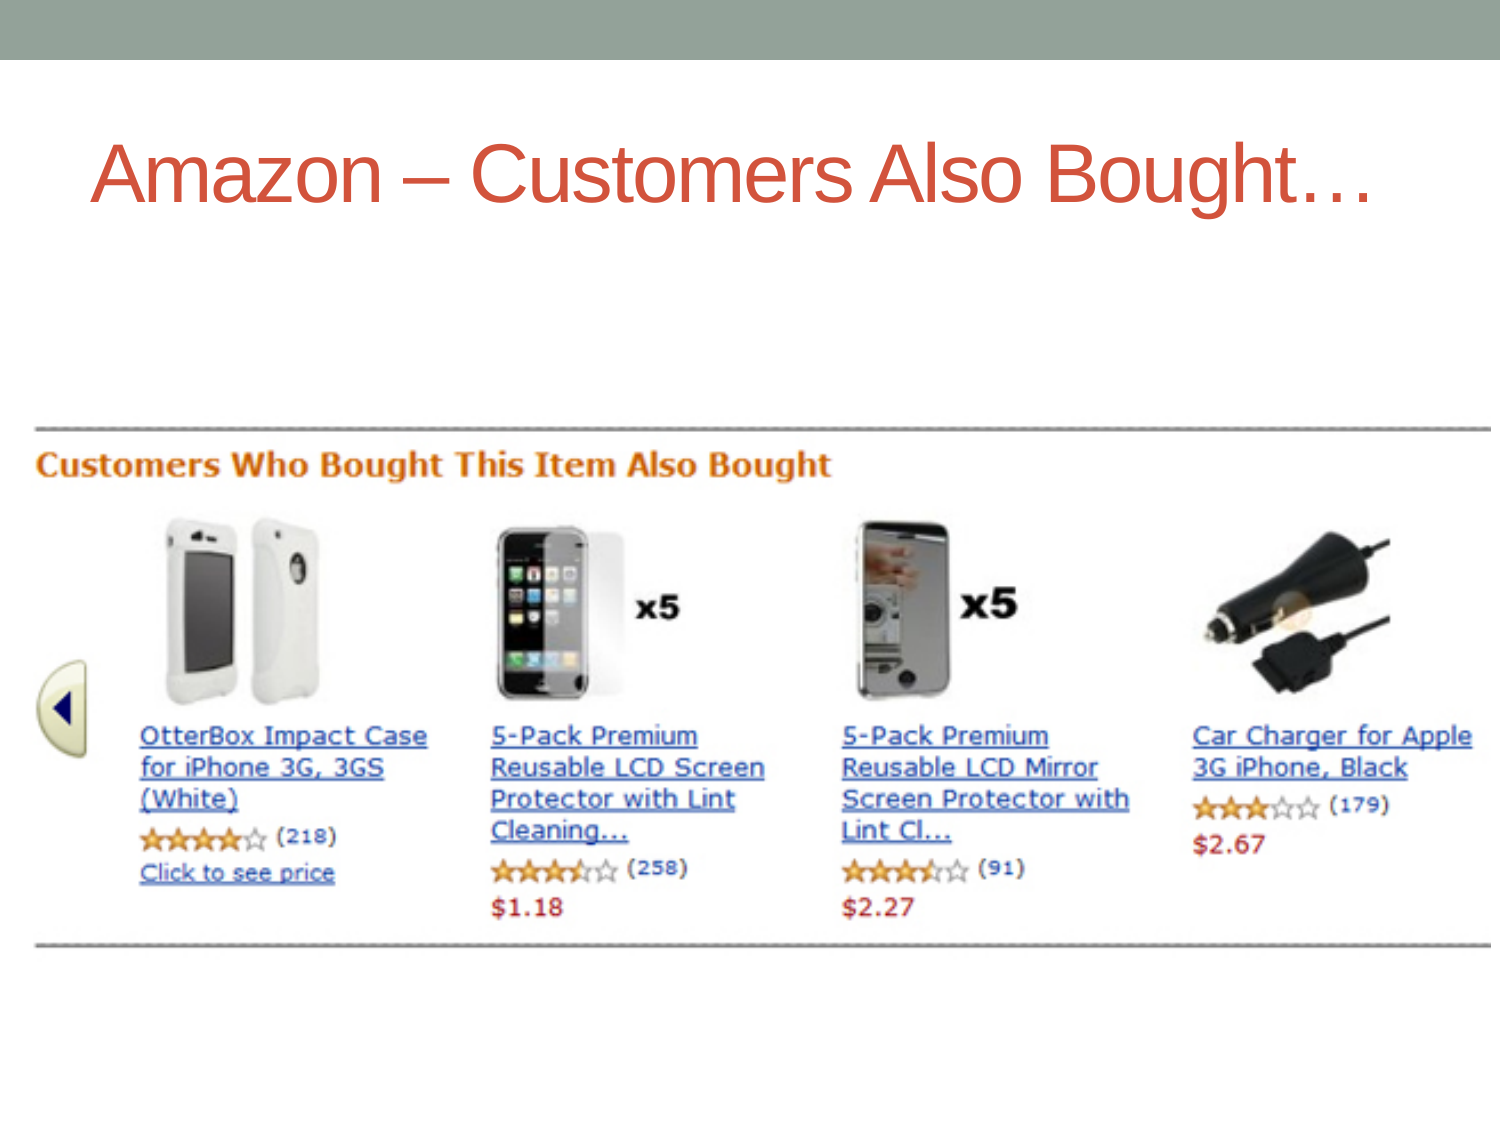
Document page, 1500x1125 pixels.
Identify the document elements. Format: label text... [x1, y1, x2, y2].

picture [30, 416, 1491, 962]
title Amazon – Customers Also Bought… [75, 87, 1425, 250]
